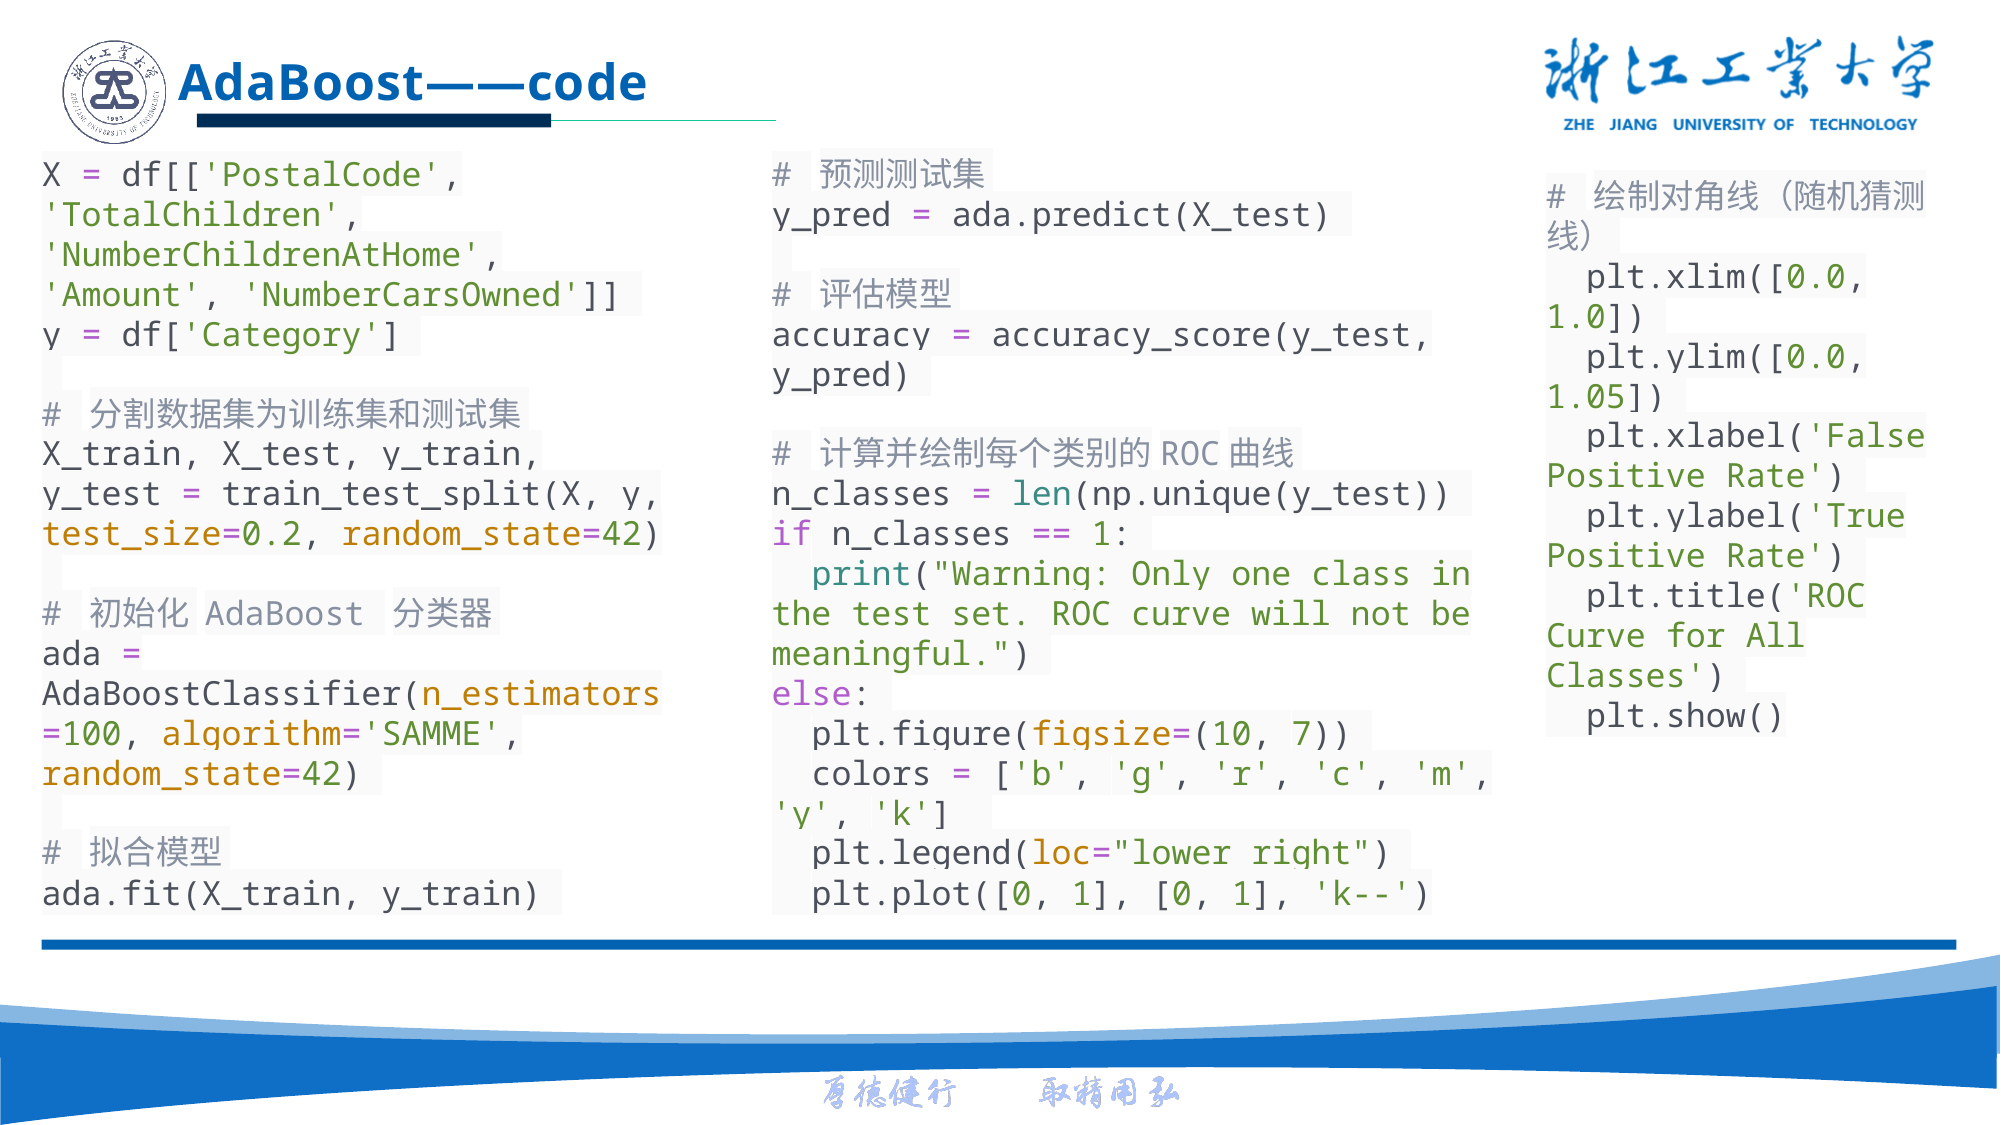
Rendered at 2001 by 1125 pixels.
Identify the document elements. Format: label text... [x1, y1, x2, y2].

picture [1533, 16, 1946, 151]
text_box X = df[['PostalCode', 'TotalChildren', 'NumberChildrenAtHome', 'Amount', 'NumberCarsOwned']] y = df['Category'] # 分割数据集为训练集和测试集 X_train, X_test, y_train, y_test = train_test_split(X, y, test_size=0.2, random_state=42) # 初始化 AdaBoost 分类器 ada = AdaBoostClassifier(n_estimators=100, algorithm='SAMME', random_state=42) # 拟合模型 ada.fit(X_train, y_train) [41, 145, 684, 954]
text_box # 预测测试集 y_pred = ada.predict(X_test) # 评估模型 accuracy = accuracy_score(y_test, y_pred) # 计算并绘制每个类别的ROC曲线 n_classes = len(np.unique(y_test)) if n_classes == 1: print("Warning: Only one class in the test set. ROC curve will not be meaningful.") else: plt.figure(figsize=(10, 7)) colors = ['b', 'g', 'r', 'c', 'm', 'y', 'k'] plt.legend(loc="lower right") plt.plot([0, 1], [0, 1], 'k--') [756, 145, 1552, 919]
text_box AdaBoost——code [174, 42, 664, 118]
text_box # 绘制对角线（随机猜测线） plt.xlim([0.0, 1.0]) plt.ylim([0.0, 1.05]) plt.xlabel('False Positive Rate') plt.ylabel('True Positive Rate') plt.title('ROC Curve for All Classes') plt.show() [1546, 175, 1959, 782]
picture [54, 32, 174, 152]
text_box [684, 939, 1957, 950]
text_box [0, 0, 2000, 147]
text_box [196, 113, 552, 128]
picture [756, 1058, 1240, 1125]
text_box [0, 954, 2000, 1125]
